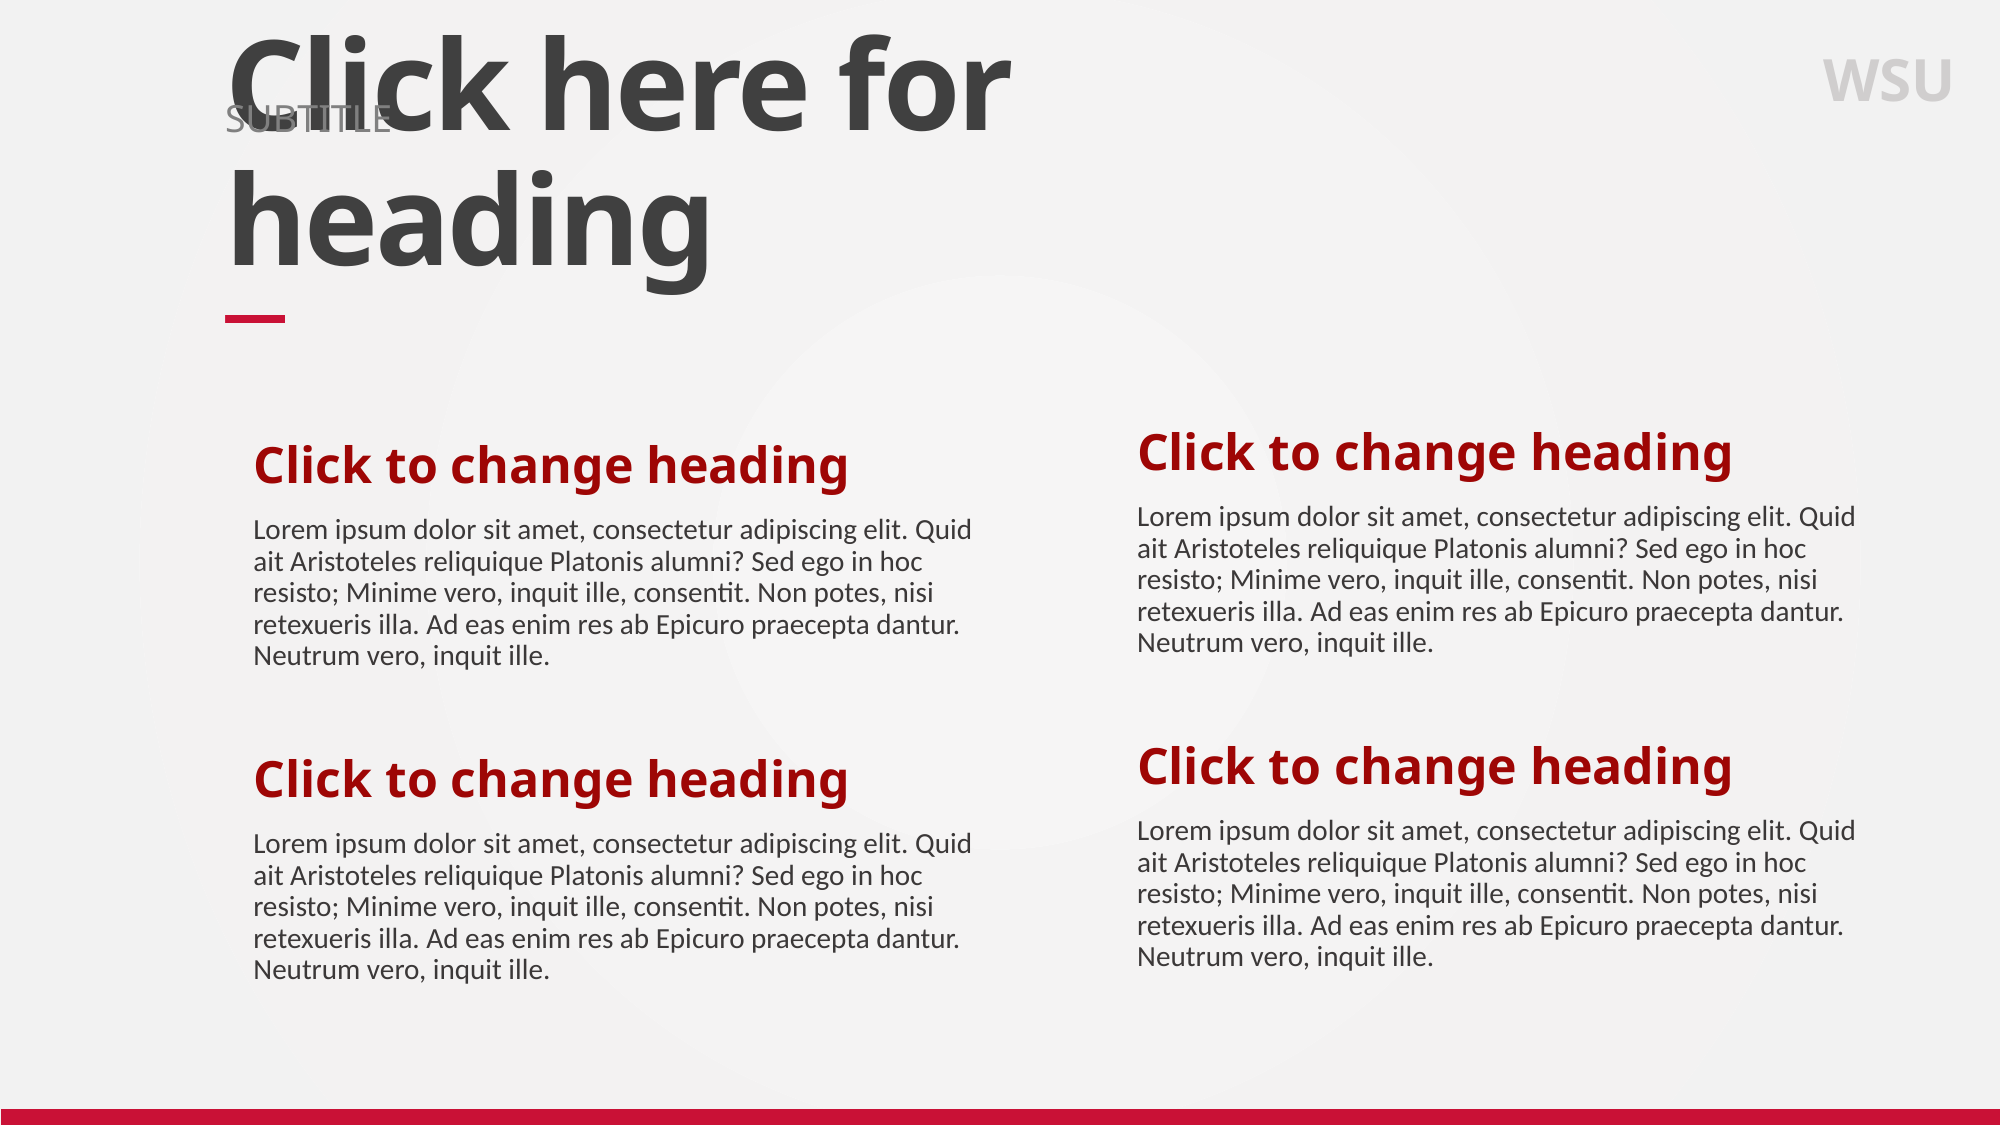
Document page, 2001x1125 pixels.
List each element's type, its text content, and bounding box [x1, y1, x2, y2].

text_box WSU [1808, 35, 1971, 121]
text_box [0, 1109, 2000, 1125]
text_box SUBTITLE [224, 93, 425, 150]
title Click here for heading [225, 149, 1386, 300]
text_box [224, 314, 286, 324]
text_box Click to change heading Lorem ipsum dolor sit amet, consectetur adipiscing elit. Quid ait Aristoteles reliquique Platonis alumni? Sed ego in hoc resisto; Minime vero, inquit ille, consentit. Non potes, nisi retexueris illa. Ad eas enim res ab Epicuro praecepta dantur. Neutrum vero, inquit ille. Click to change heading Lorem ipsum dolor sit amet, consectetur adipiscing elit. Quid ait Aristoteles reliquique Platonis alumni? Sed ego in hoc resisto; Minime vero, inquit ille, consentit. Non potes, nisi retexueris illa. Ad eas enim res ab Epicuro praecepta dantur. Neutrum vero, inquit ille. [238, 432, 989, 1001]
text_box Click to change heading Lorem ipsum dolor sit amet, consectetur adipiscing elit. Quid ait Aristoteles reliquique Platonis alumni? Sed ego in hoc resisto; Minime vero, inquit ille, consentit. Non potes, nisi retexueris illa. Ad eas enim res ab Epicuro praecepta dantur. Neutrum vero, inquit ille. Click to change heading Lorem ipsum dolor sit amet, consectetur adipiscing elit. Quid ait Aristoteles reliquique Platonis alumni? Sed ego in hoc resisto; Minime vero, inquit ille, consentit. Non potes, nisi retexueris illa. Ad eas enim res ab Epicuro praecepta dantur. Neutrum vero, inquit ille. [1122, 419, 1873, 988]
